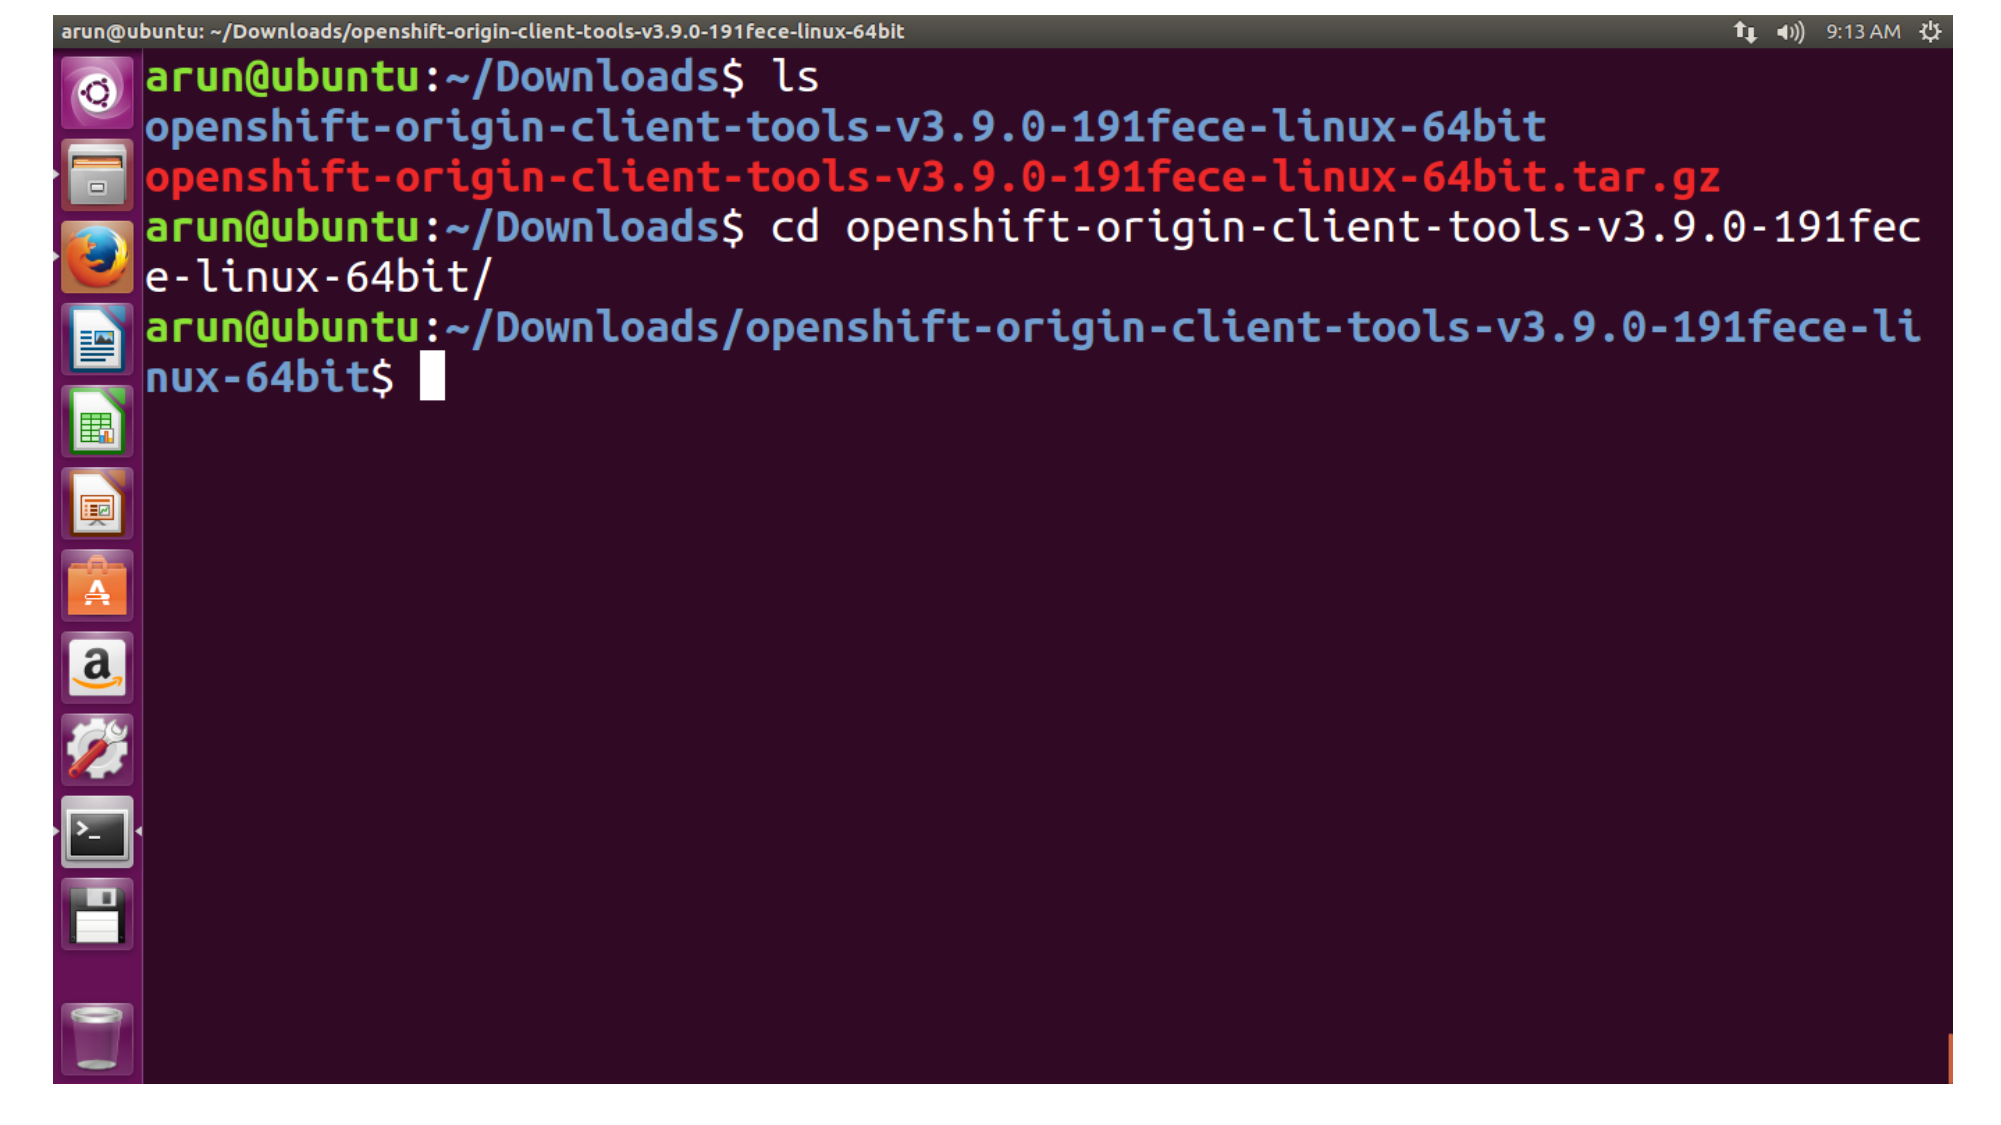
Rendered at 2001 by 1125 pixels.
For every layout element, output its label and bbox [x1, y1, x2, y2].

list [53, 15, 1953, 1084]
